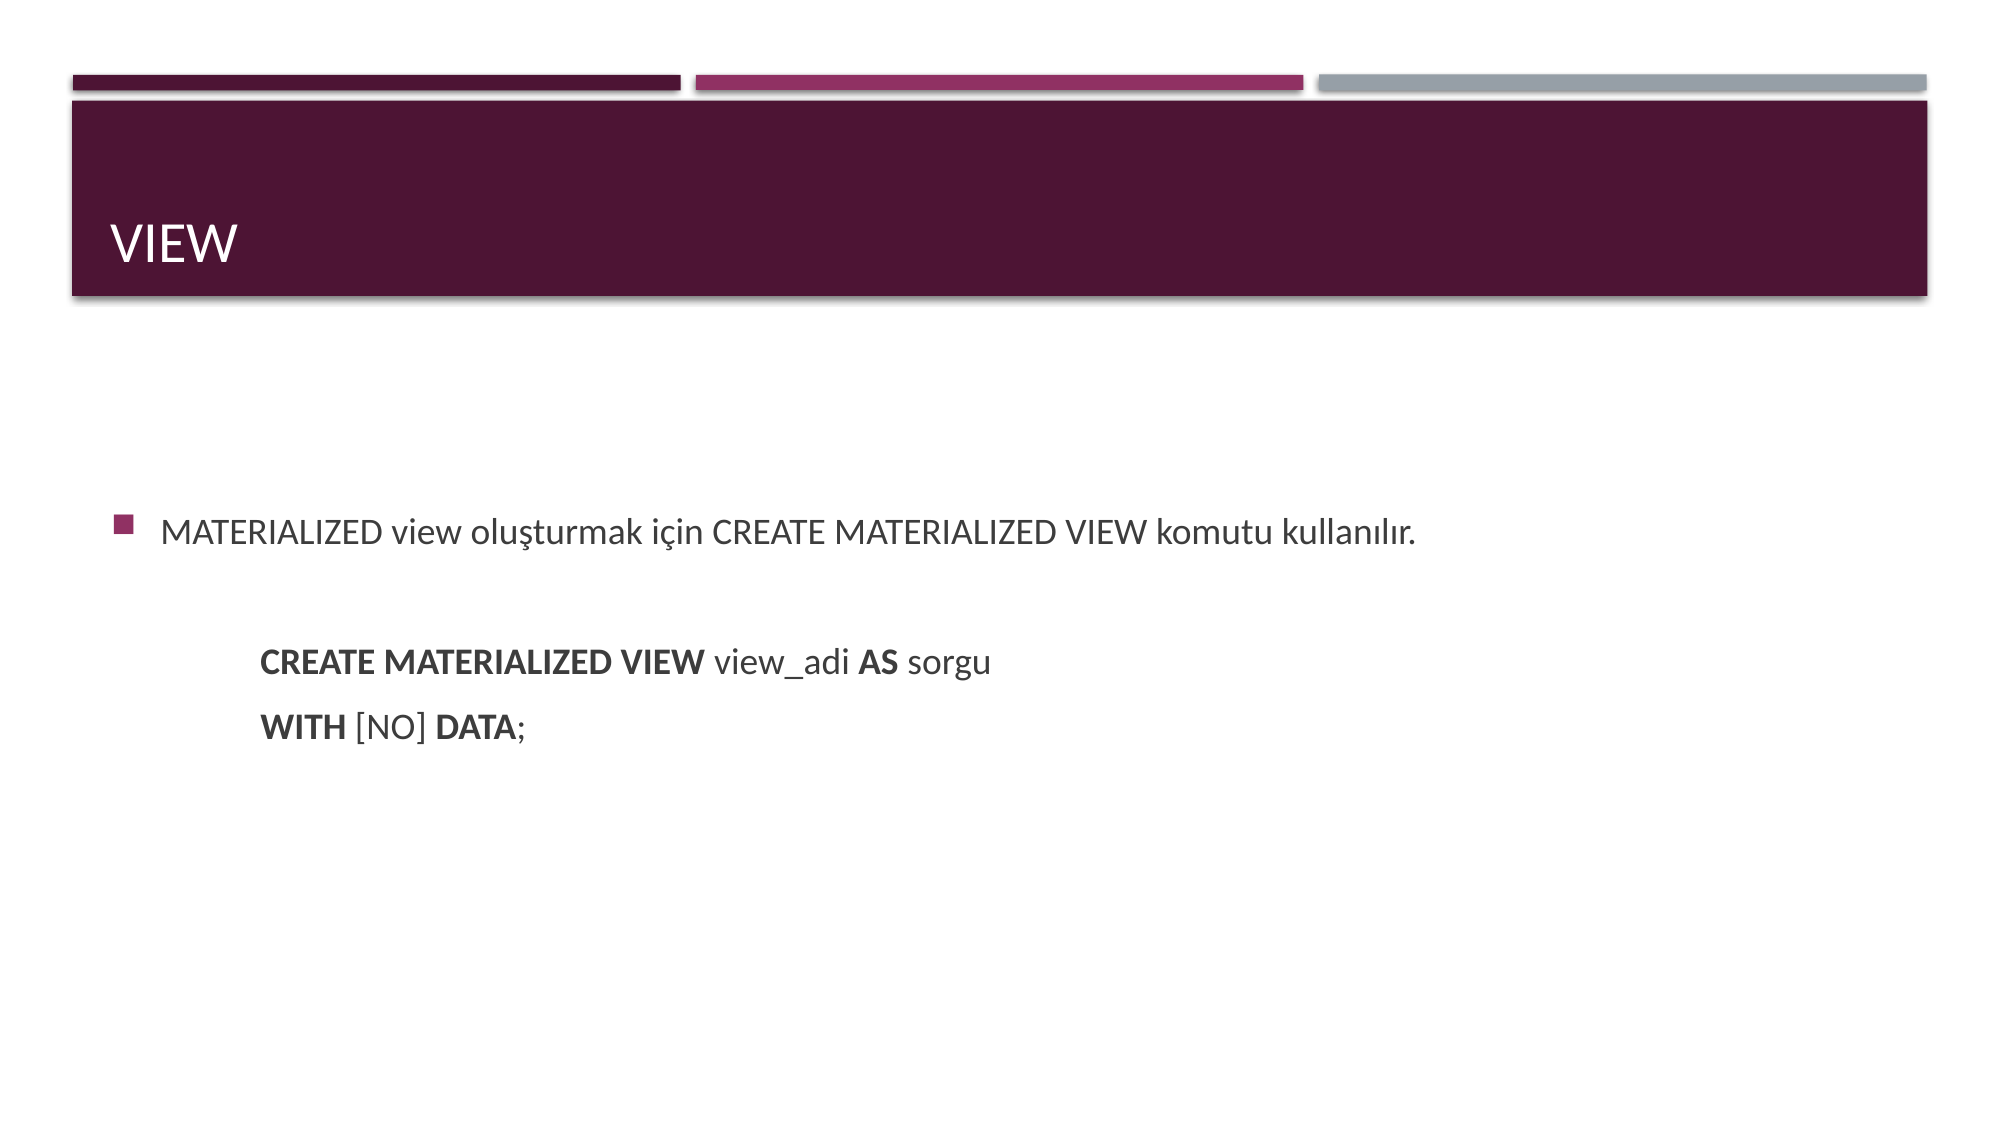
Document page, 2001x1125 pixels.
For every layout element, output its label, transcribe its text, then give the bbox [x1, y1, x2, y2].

title vıew [95, 115, 1905, 282]
list MATERIALIZED view oluşturmak için CREATE MATERIALIZED VIEW komutu kullanılır. CREATE MATERIALIZED VIEW view_adi AS sorgu WITH [NO] DATA; [95, 357, 1905, 962]
